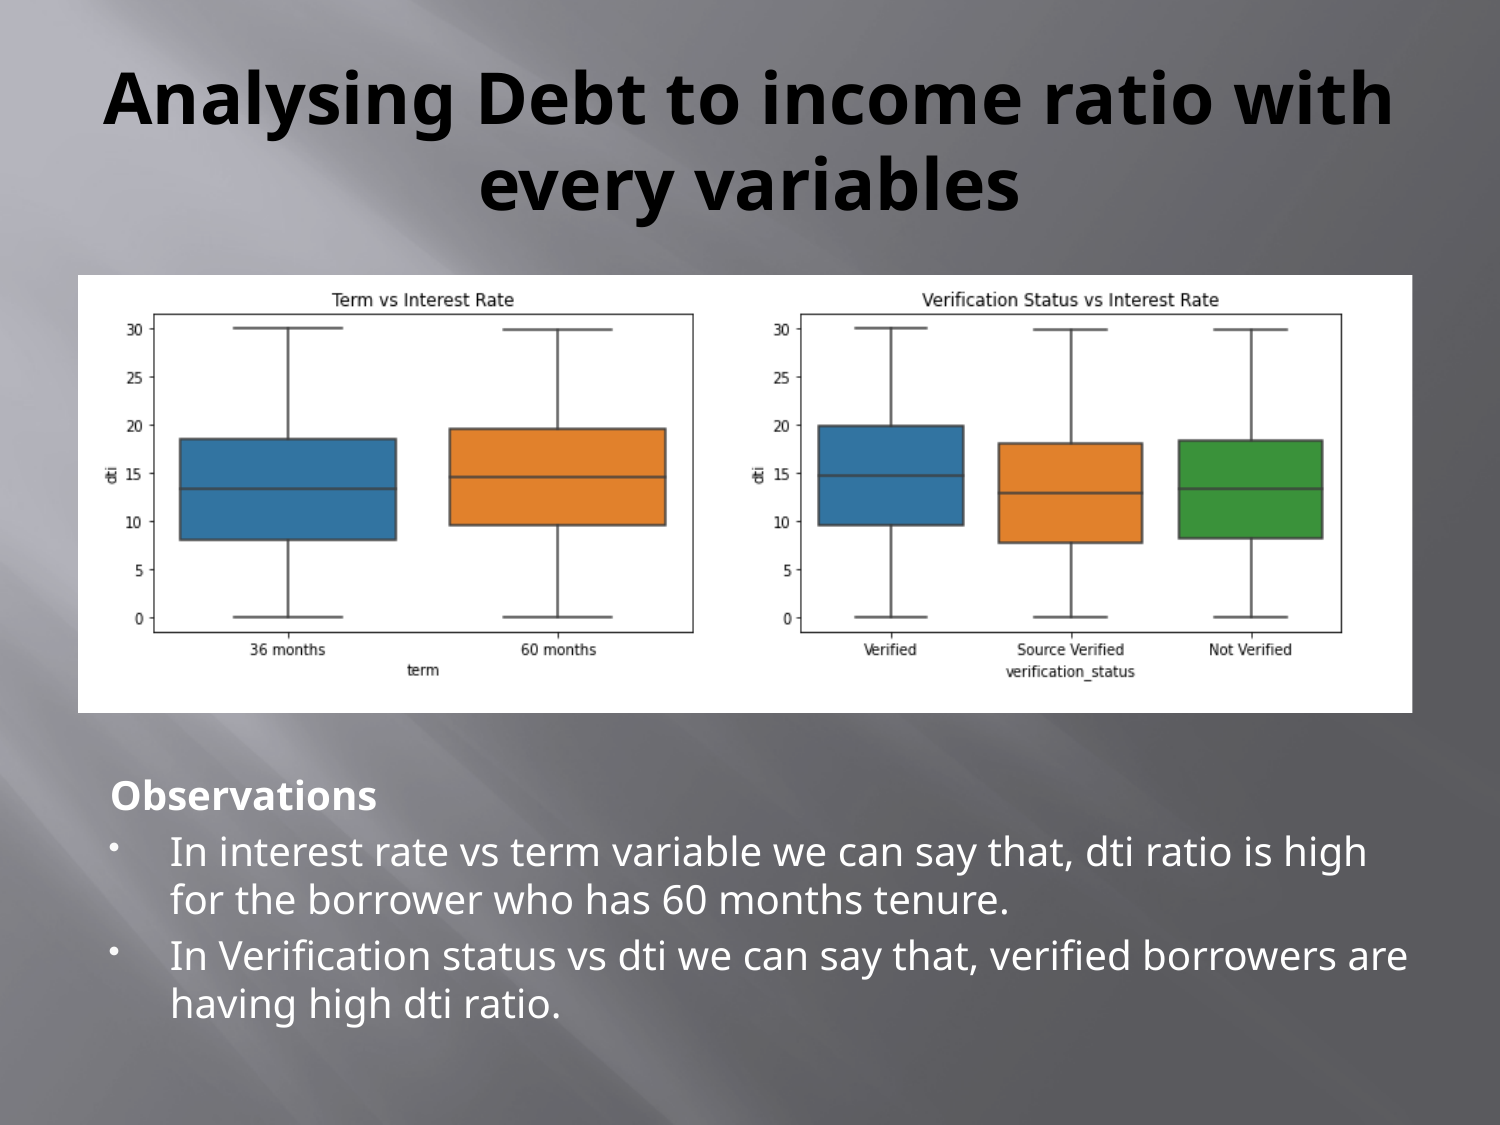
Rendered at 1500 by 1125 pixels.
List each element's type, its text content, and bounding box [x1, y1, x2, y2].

title Analysing Debt to income ratio with every variables [75, 45, 1425, 233]
list Observations In interest rate vs term variable we can say that, dti ratio is high for the borrower who has 60 months tenure. In Verification status vs dti we can say that, verified borrowers are having high dti ratio. [75, 762, 1425, 1035]
picture [77, 274, 1413, 713]
